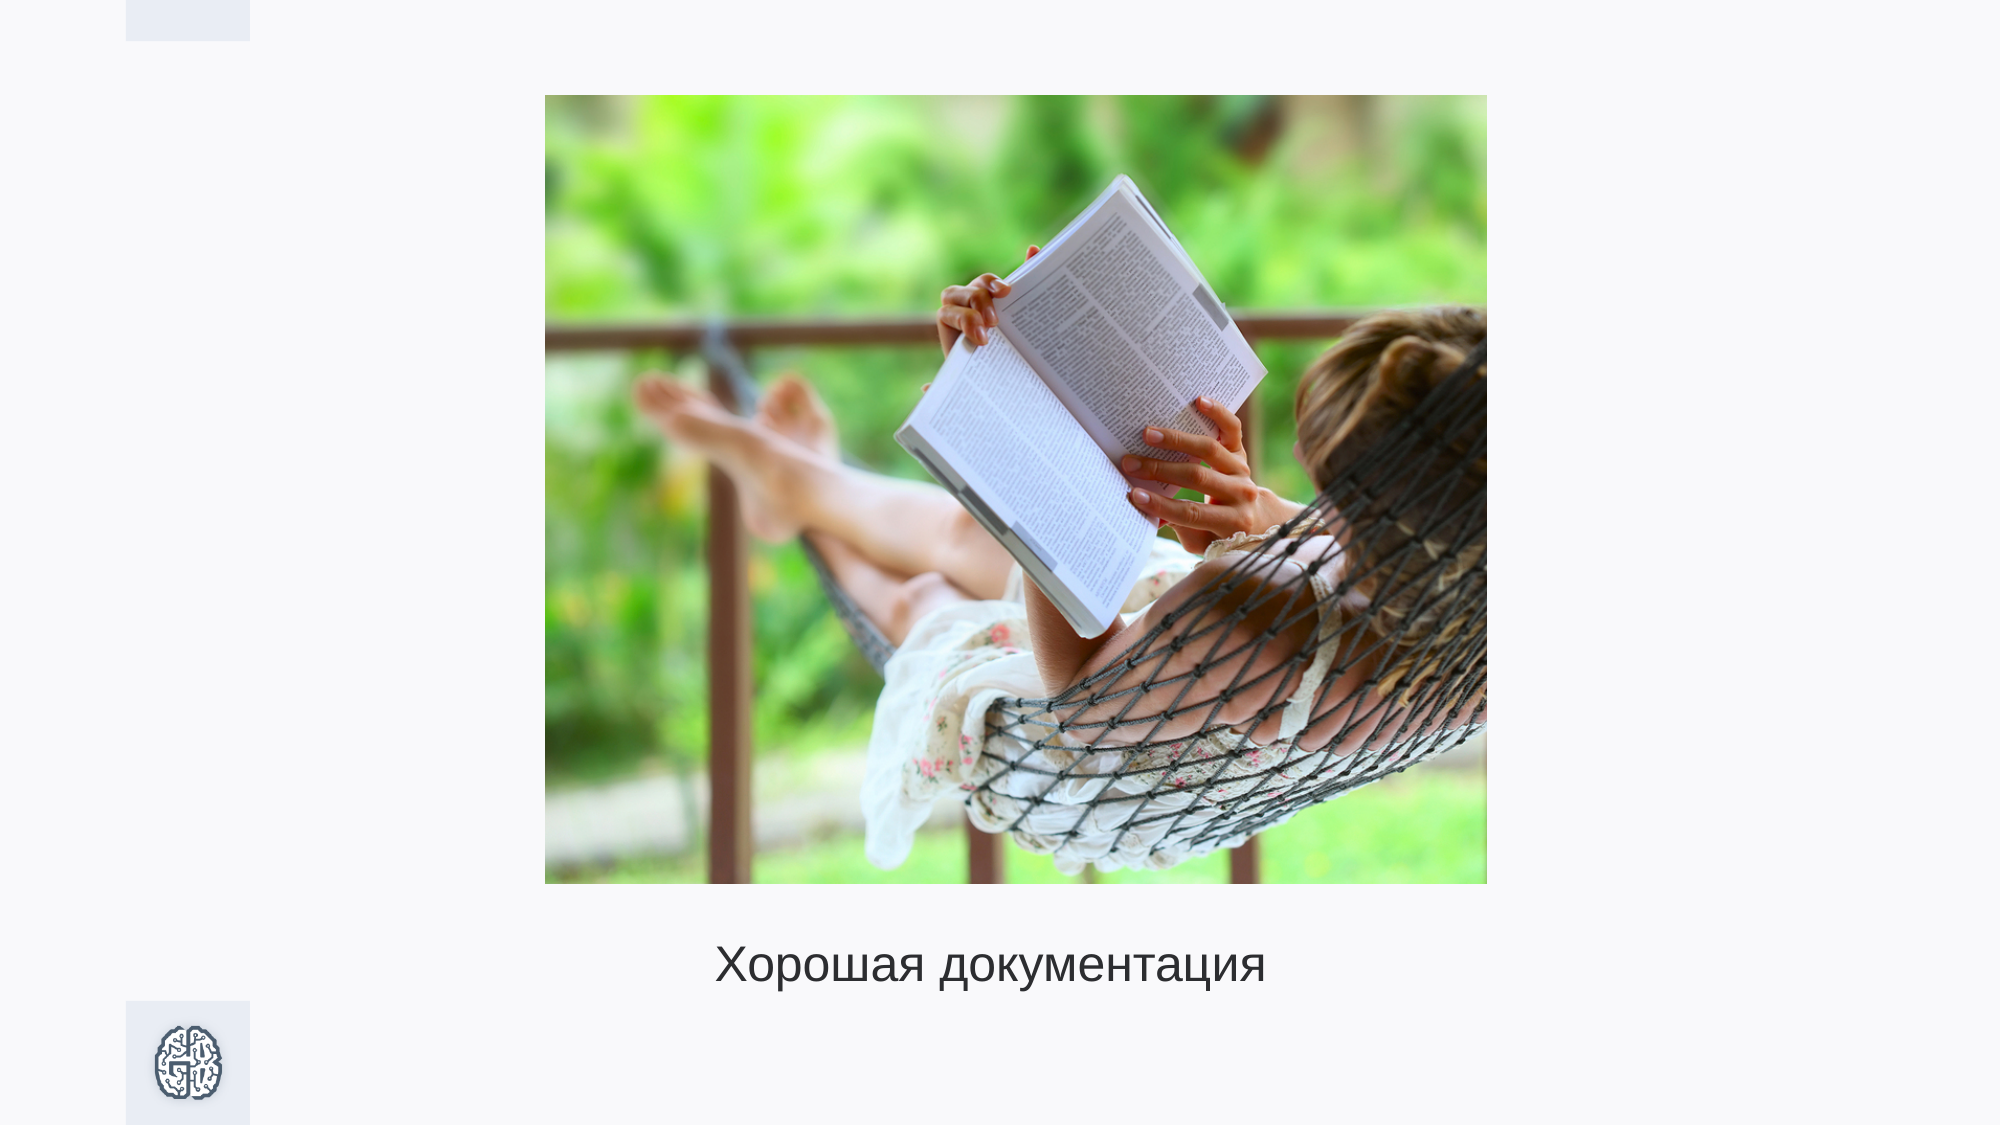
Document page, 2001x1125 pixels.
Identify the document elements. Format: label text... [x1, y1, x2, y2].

text_box Хорошая документация [699, 893, 1322, 999]
picture [545, 95, 1488, 885]
picture [144, 1016, 232, 1110]
